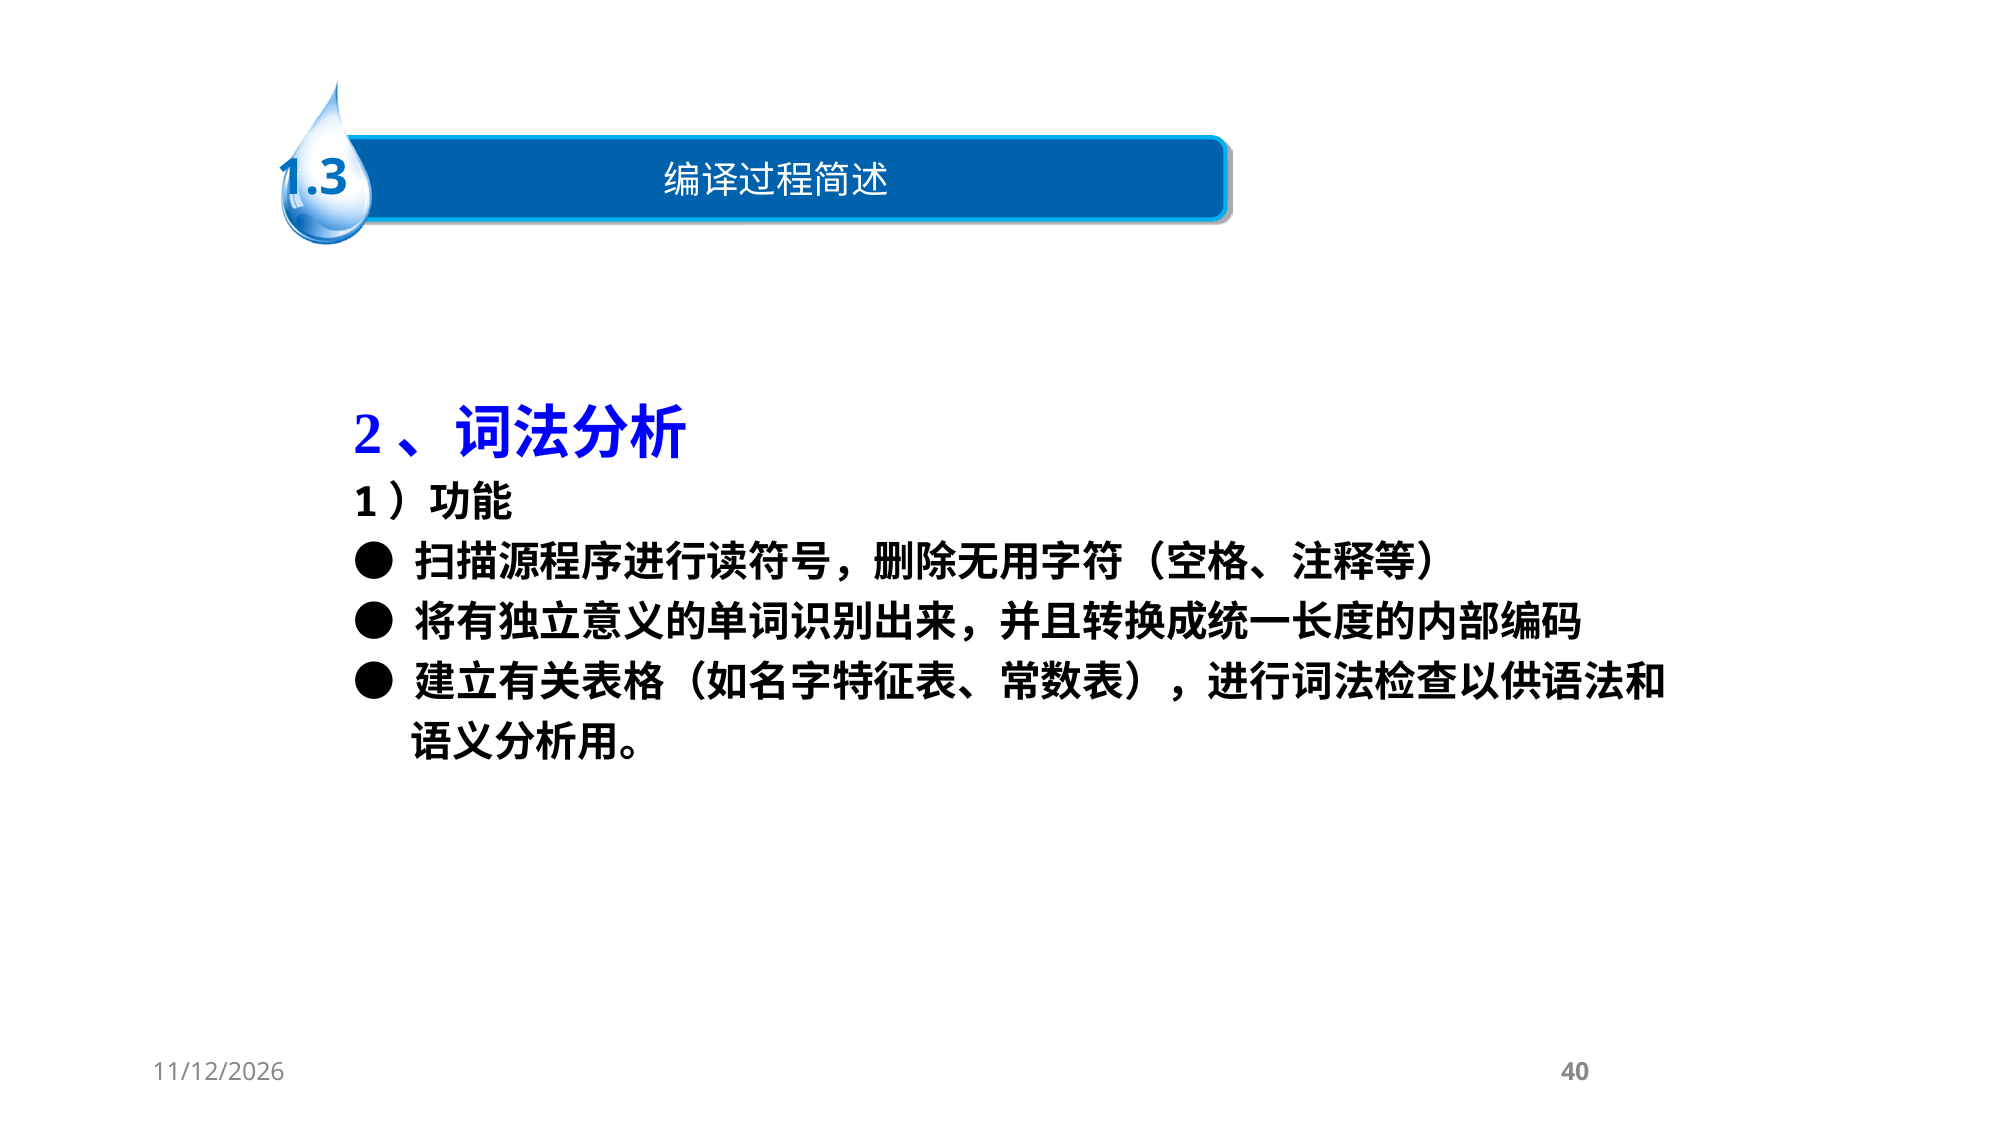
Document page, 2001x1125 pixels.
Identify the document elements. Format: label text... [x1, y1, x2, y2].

slide_number 40 [1407, 1042, 1605, 1103]
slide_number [137, 1042, 588, 1103]
text_box 2、词法分析 1）功能 ● 扫描源程序进行读符号，删除无用字符（空格、注释等） ● 将有独立意义的单词识别出来，并且转换成统一长度的内部编码 ● 建立有关表格（如名字特征表、常数表），进行词法检查以供语法和 语义分析用。 [338, 373, 1721, 797]
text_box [249, 78, 1226, 246]
